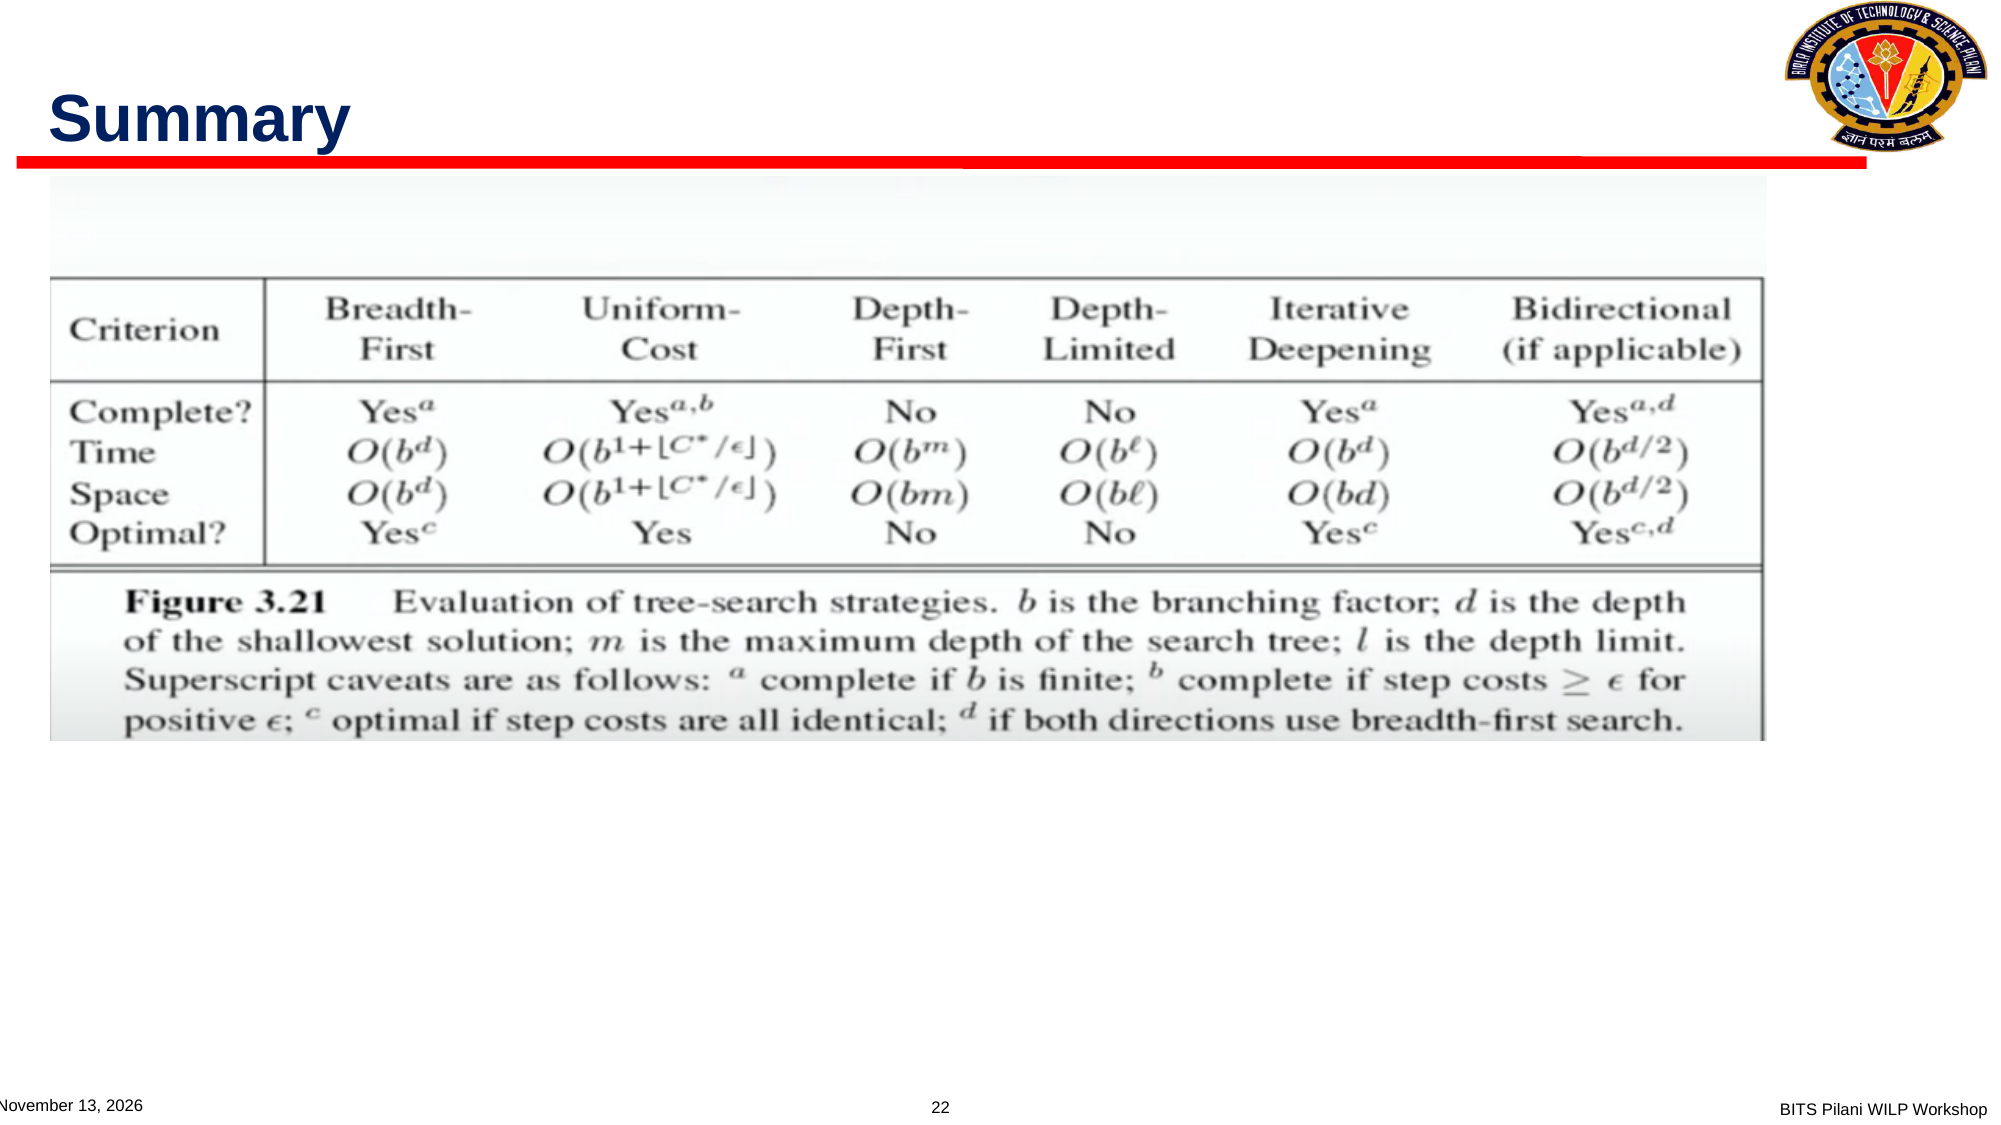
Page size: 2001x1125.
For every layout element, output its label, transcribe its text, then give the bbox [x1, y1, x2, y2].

picture [1783, 0, 1988, 153]
title Summary [33, 24, 1462, 163]
picture [49, 176, 1768, 741]
